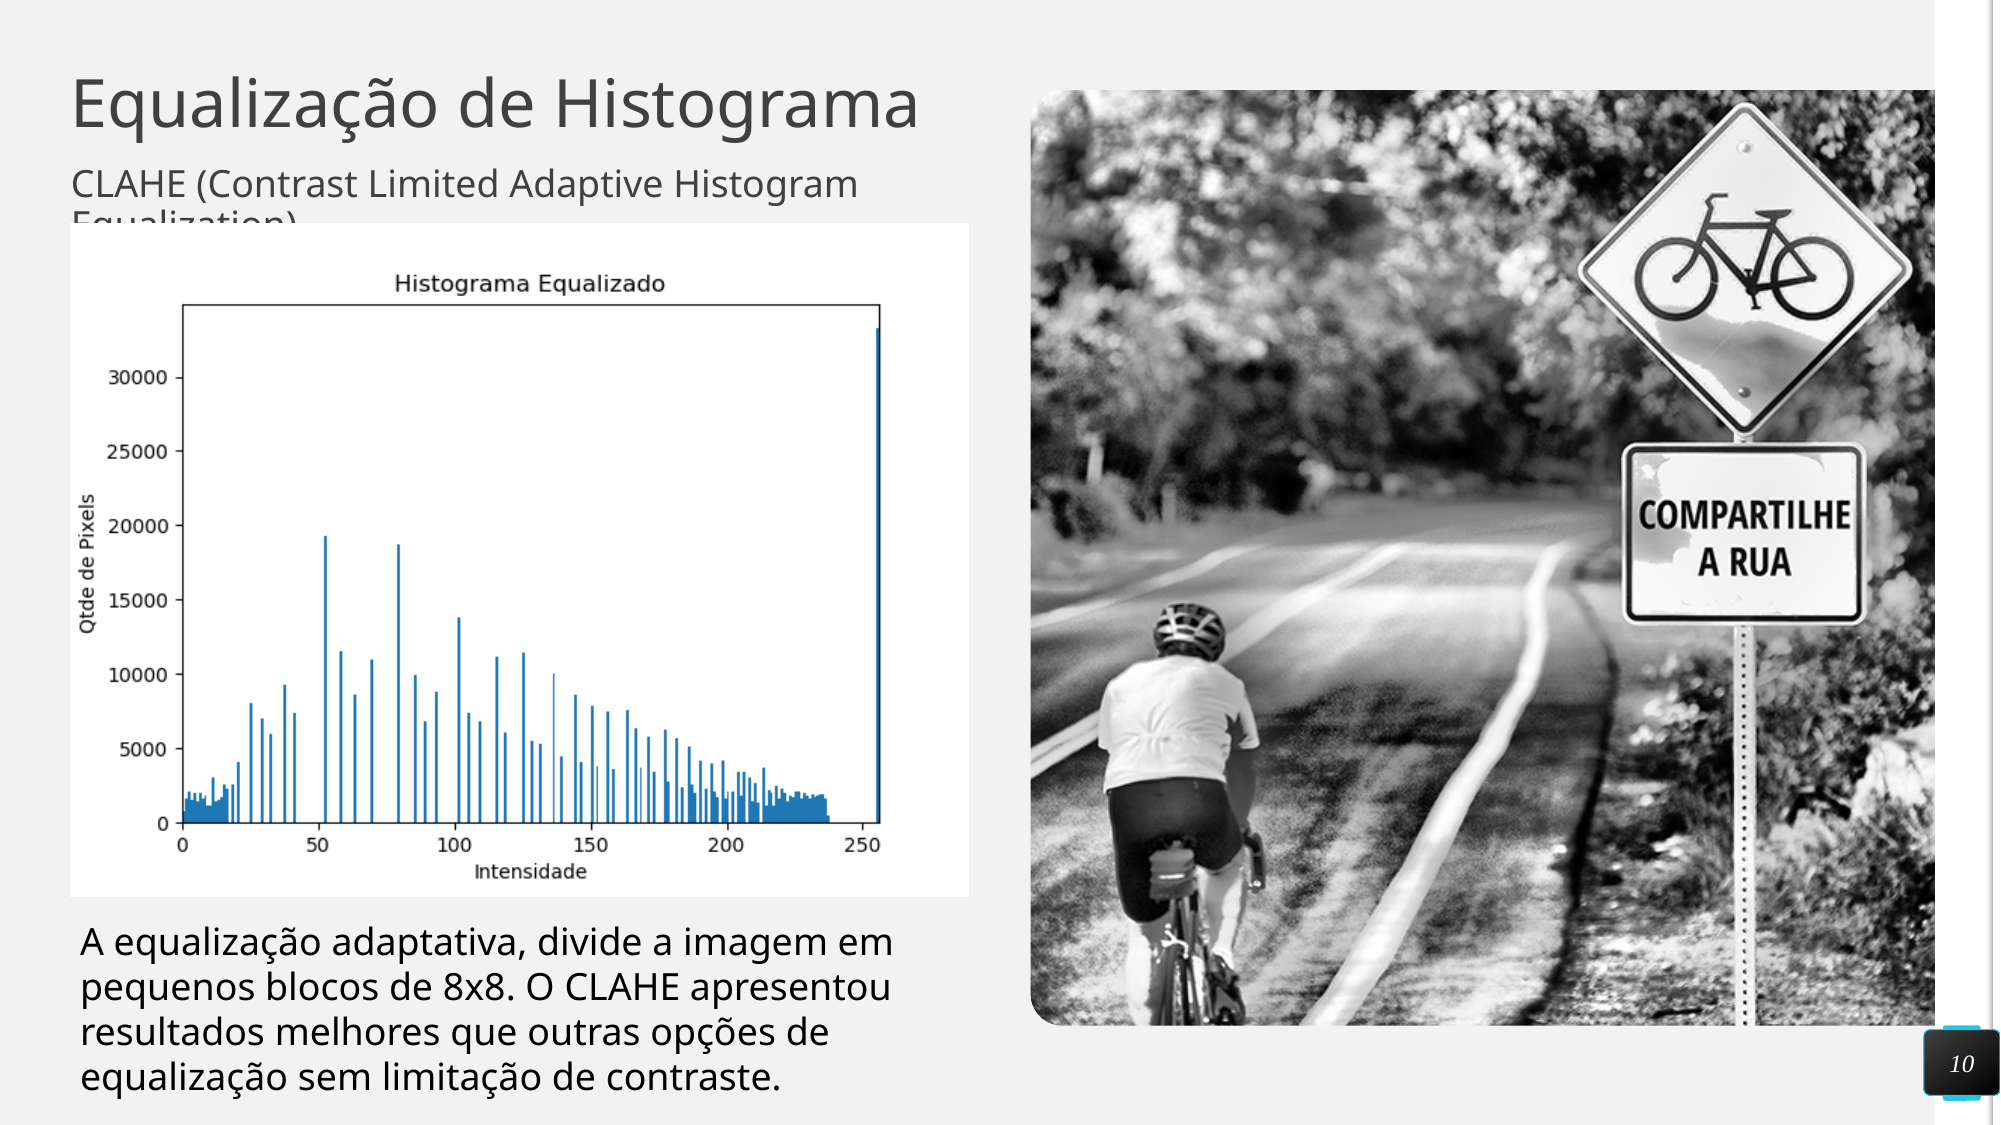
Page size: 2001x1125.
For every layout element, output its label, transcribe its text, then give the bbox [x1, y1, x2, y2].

title Equalização de Histograma [70, 70, 969, 142]
text_box A equalização adaptativa, divide a imagem em pequenos blocos de 8x8. O CLAHE apresentou resultados melhores que outras opções de equalização sem limitação de contraste. [65, 911, 972, 1106]
picture [1030, 89, 1935, 1026]
slide_number 10 [1923, 1029, 2000, 1096]
list CLAHE (Contrast Limited Adaptive Histogram Equalization) [70, 165, 1016, 225]
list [70, 223, 969, 897]
